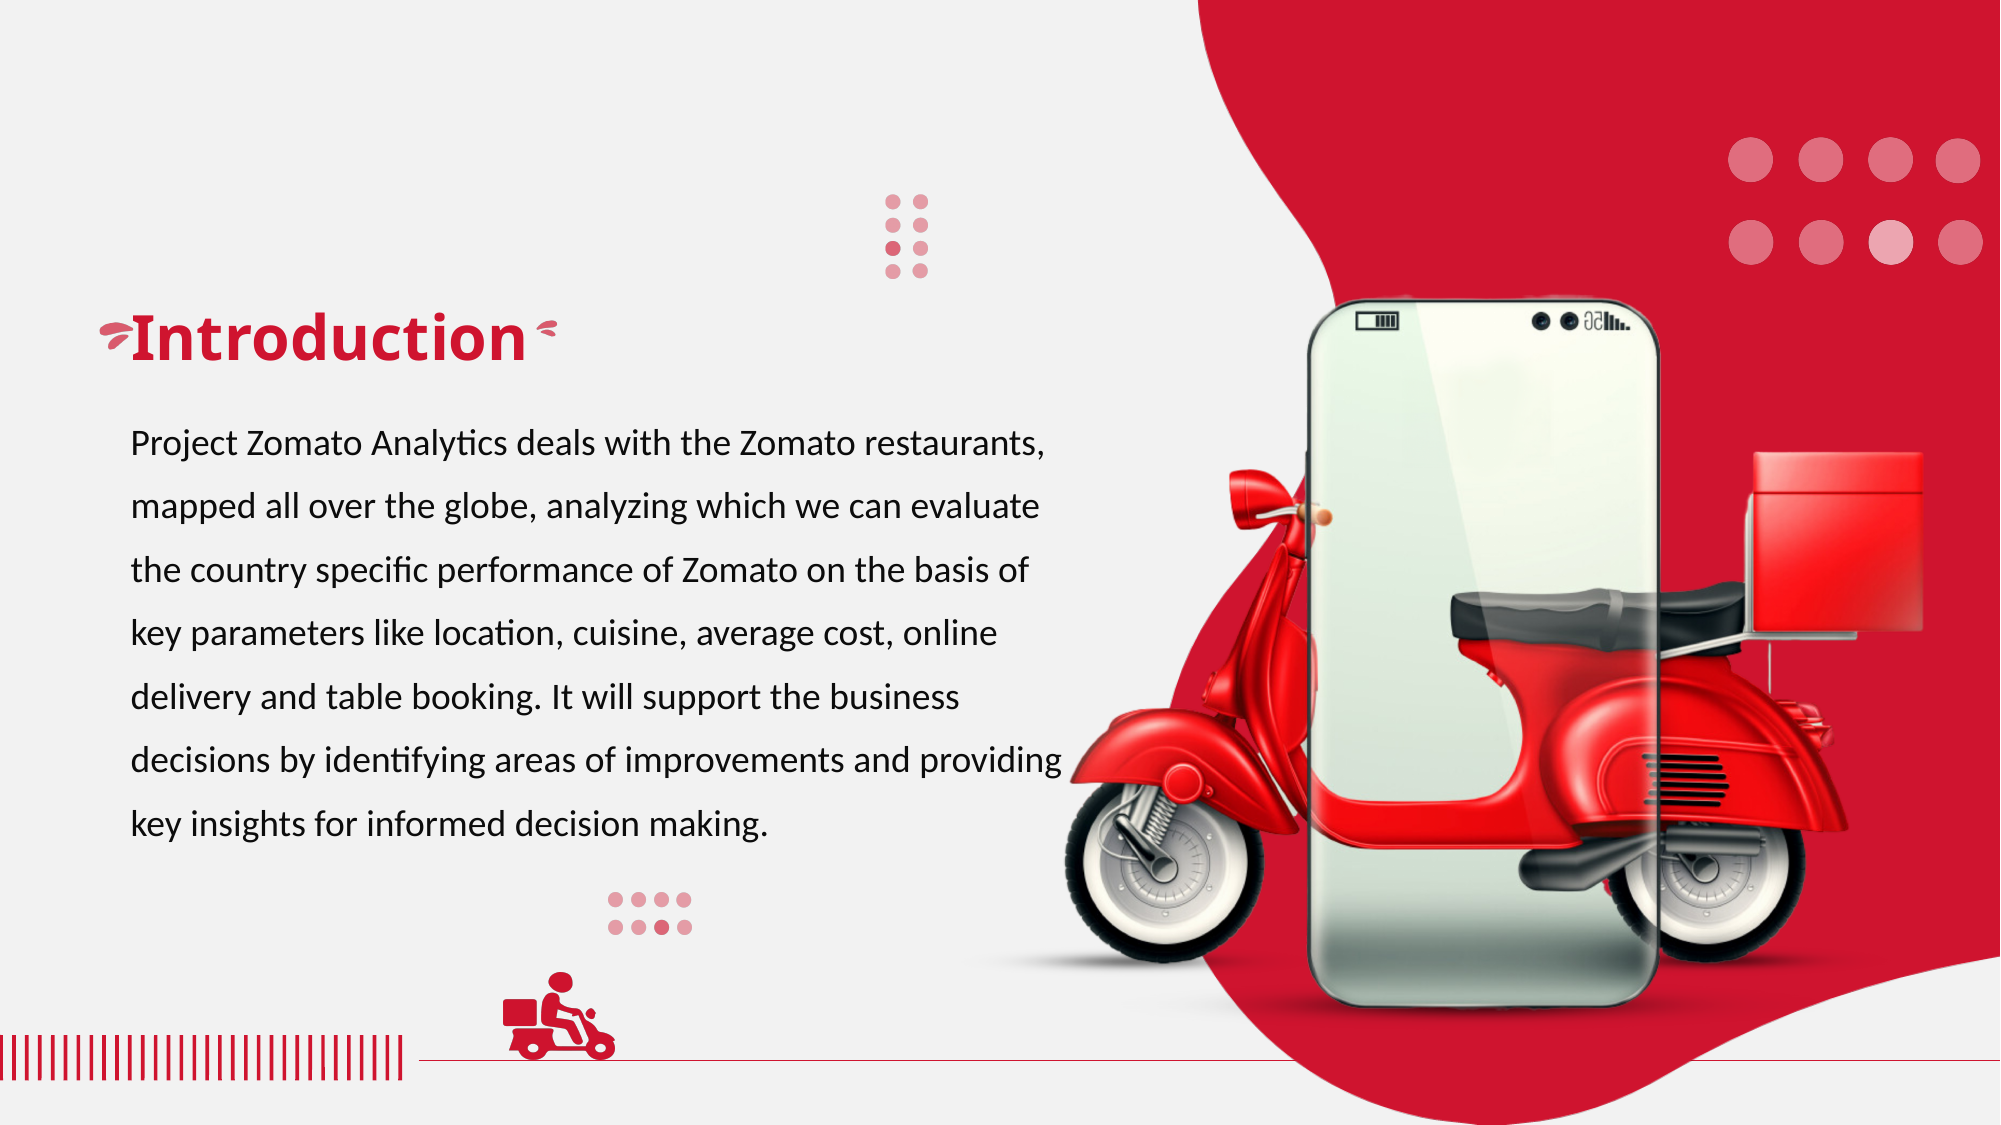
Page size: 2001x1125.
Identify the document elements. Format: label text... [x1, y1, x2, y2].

picture [864, 195, 949, 279]
picture [99, 321, 134, 350]
title Introduction [116, 299, 564, 503]
text_box Project Zomato Analytics deals with the Zomato restaurants, mapped all over the globe, analyzing which we can evaluate the country specific performance of Zomato on the basis of key parameters like location, cuisine, average cost, online delivery and table booking. It will support the business decisions by identifying areas of improvements and providing key insights for informed decision making. [115, 392, 944, 894]
picture [608, 892, 692, 935]
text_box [949, 292, 1926, 1032]
picture [536, 320, 558, 338]
picture [502, 972, 616, 1060]
picture [1158, 0, 2000, 1125]
